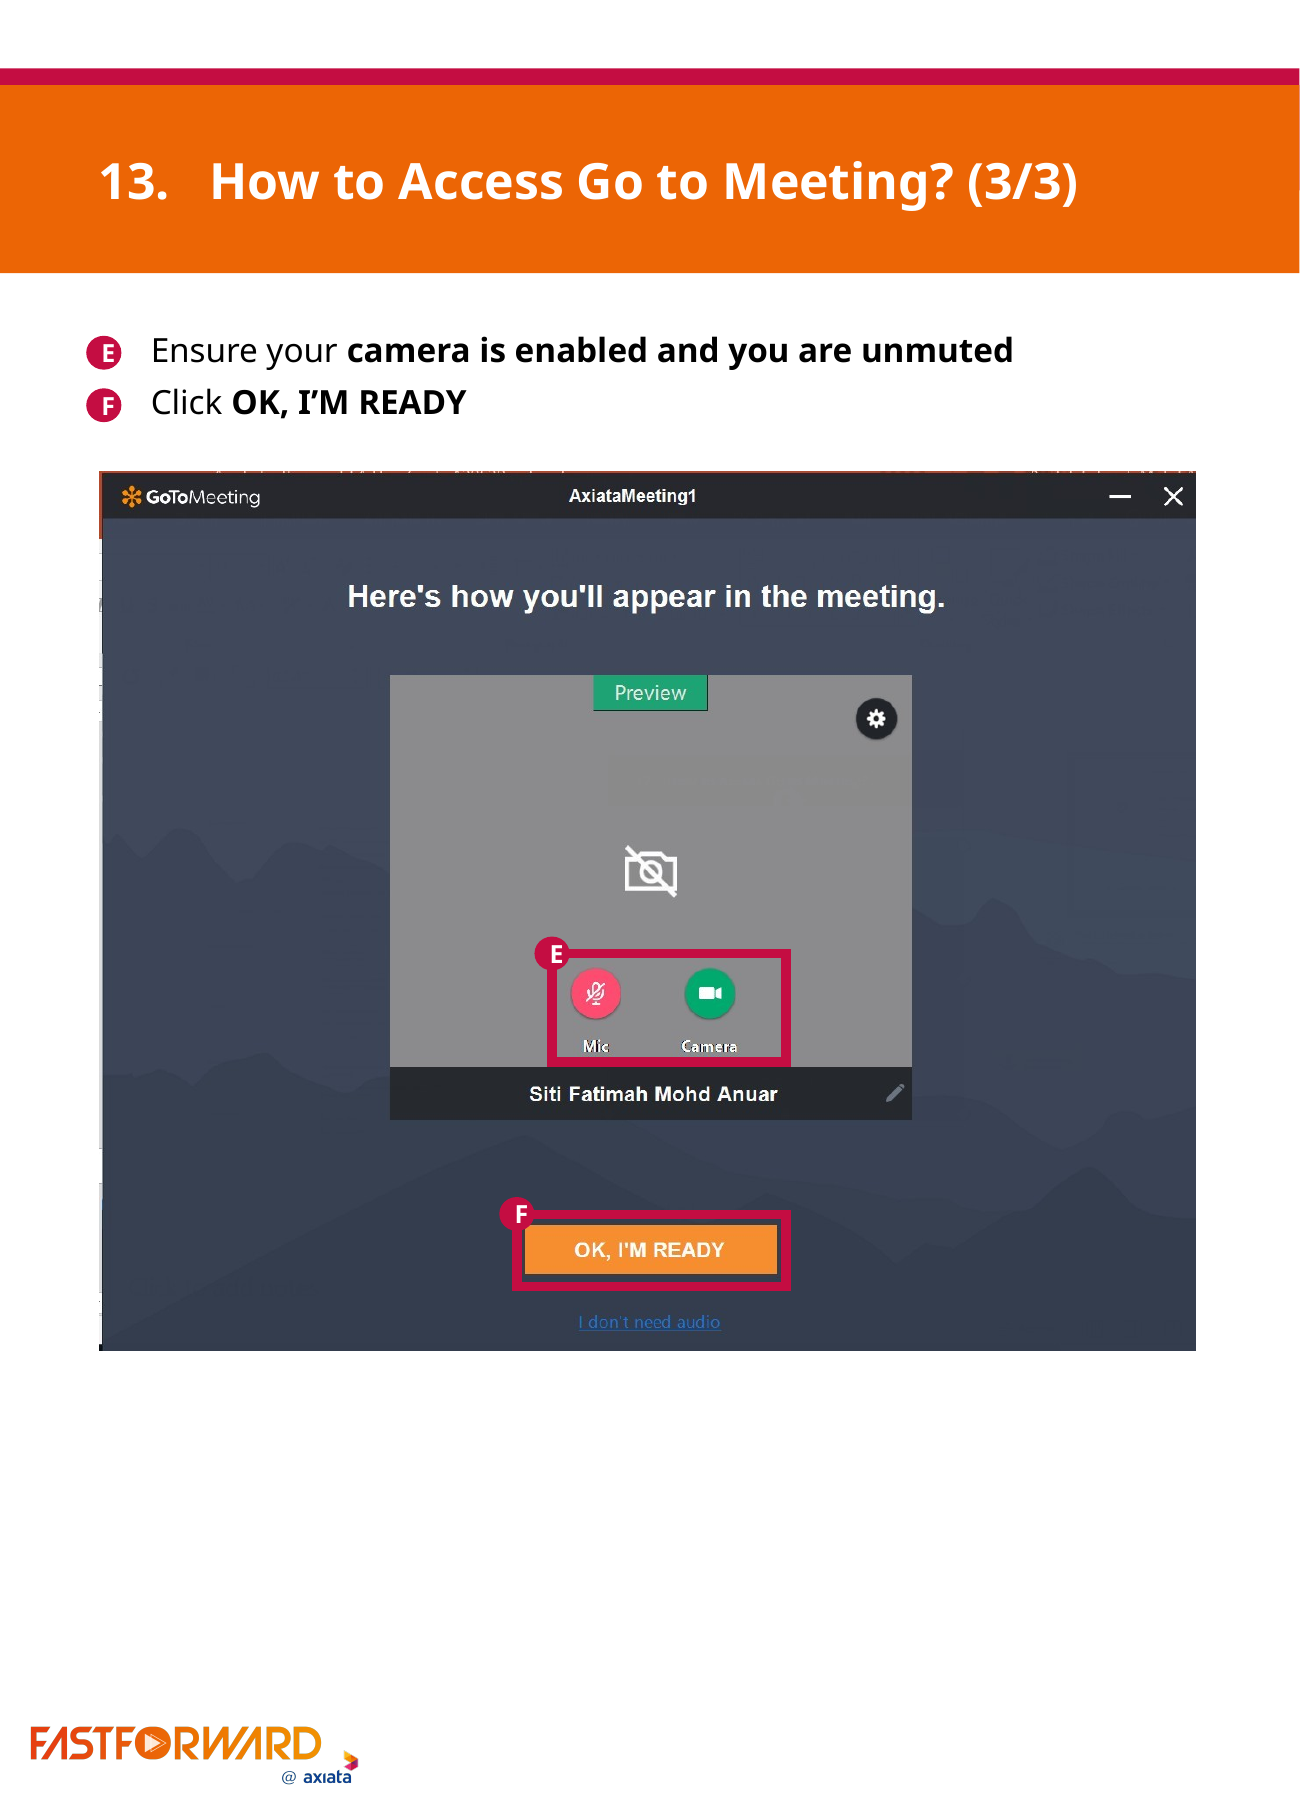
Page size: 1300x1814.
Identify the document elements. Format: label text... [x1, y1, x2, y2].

text_box E [85, 334, 123, 371]
picture [99, 471, 1196, 1351]
picture [30, 1715, 359, 1796]
text_box 13. How to Access Go to Meeting? (3/3) [0, 84, 1300, 274]
text_box F [85, 387, 123, 424]
text_box Ensure your camera is enabled and you are unmuted Click OK, I’M READY [88, 321, 1211, 885]
text_box [0, 67, 1300, 84]
